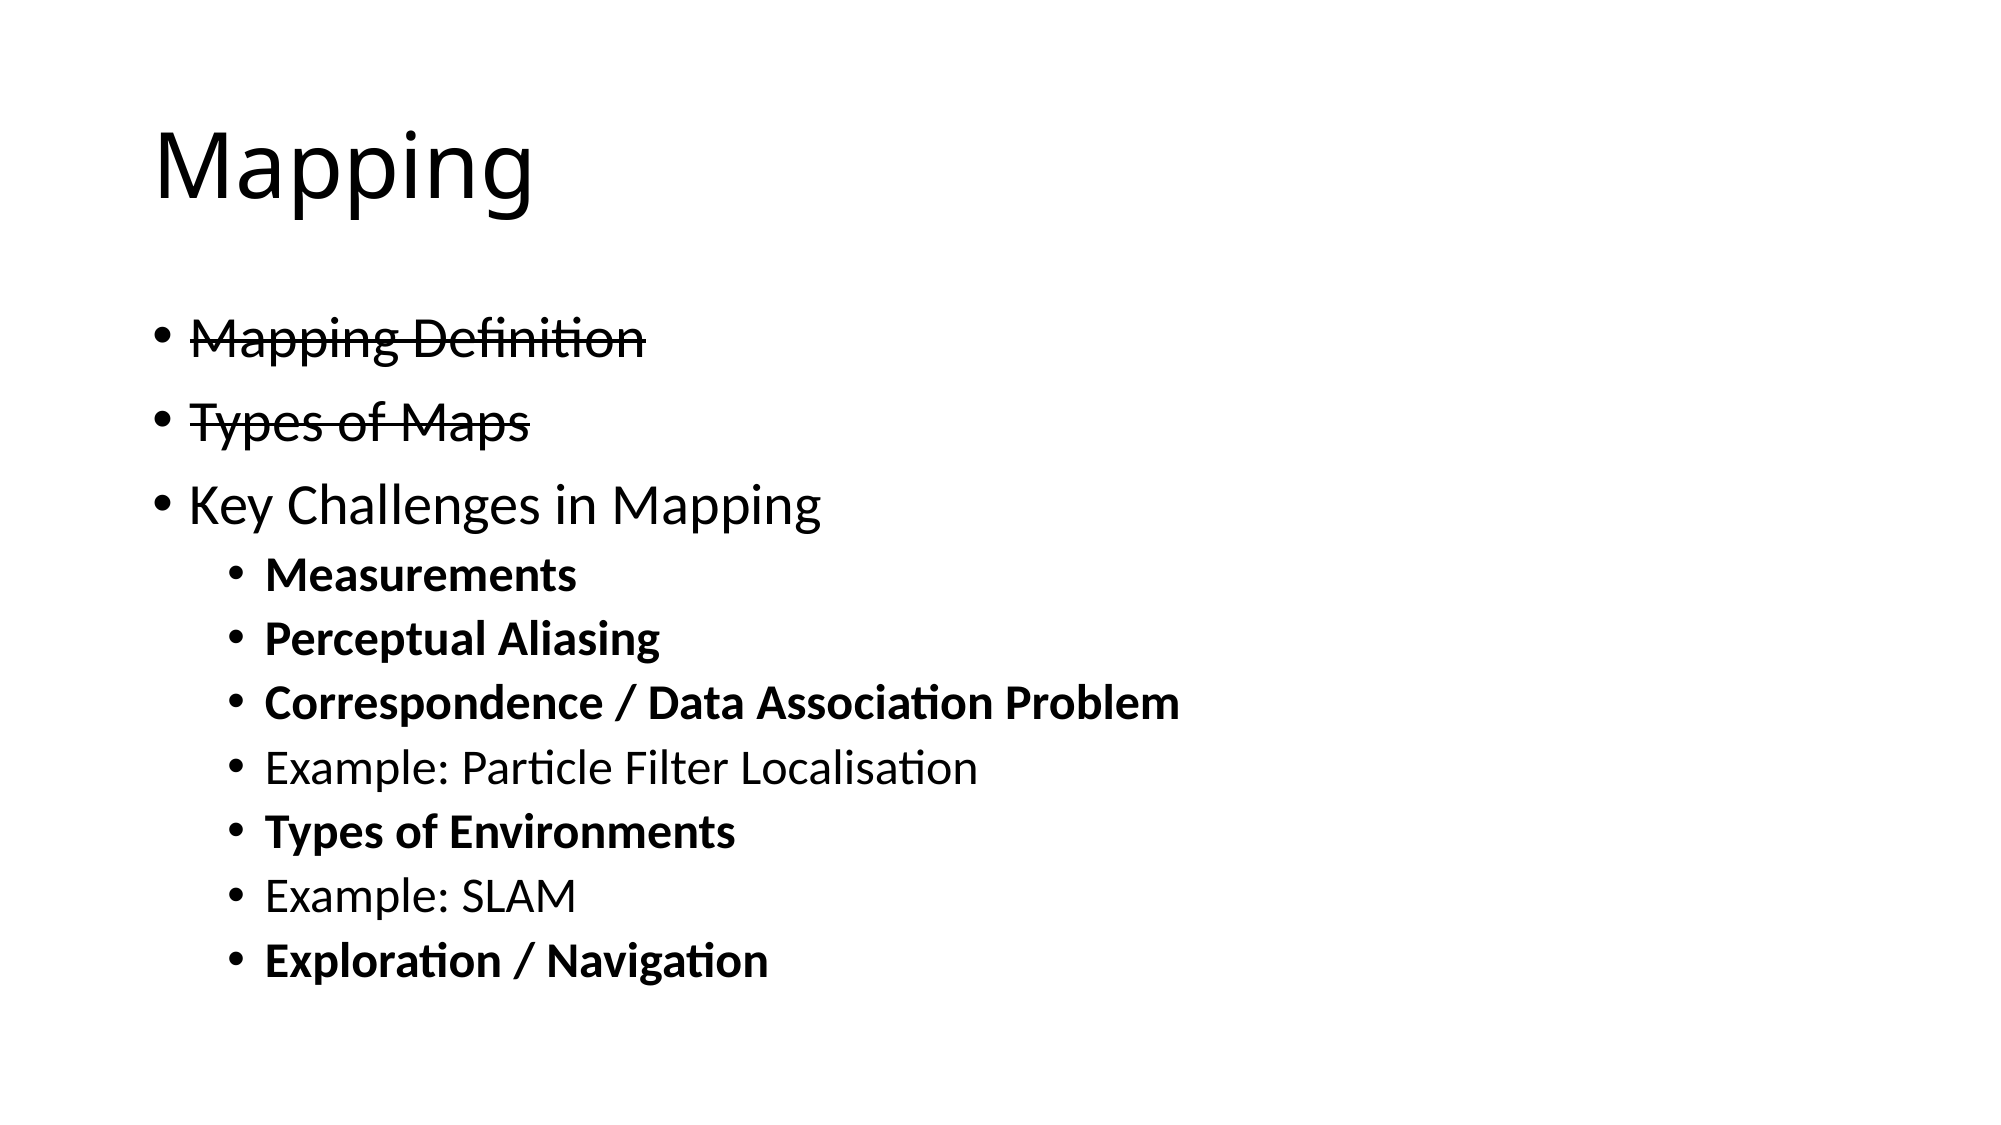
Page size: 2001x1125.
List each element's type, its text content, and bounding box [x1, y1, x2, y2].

list Mapping Definition Types of Maps Key Challenges in Mapping Measurements Perceptual Aliasing Correspondence / Data Association Problem Example: Particle Filter Localisation Types of Environments Example: SLAM Exploration / Navigation [137, 299, 1863, 1014]
title Mapping [137, 59, 1863, 278]
